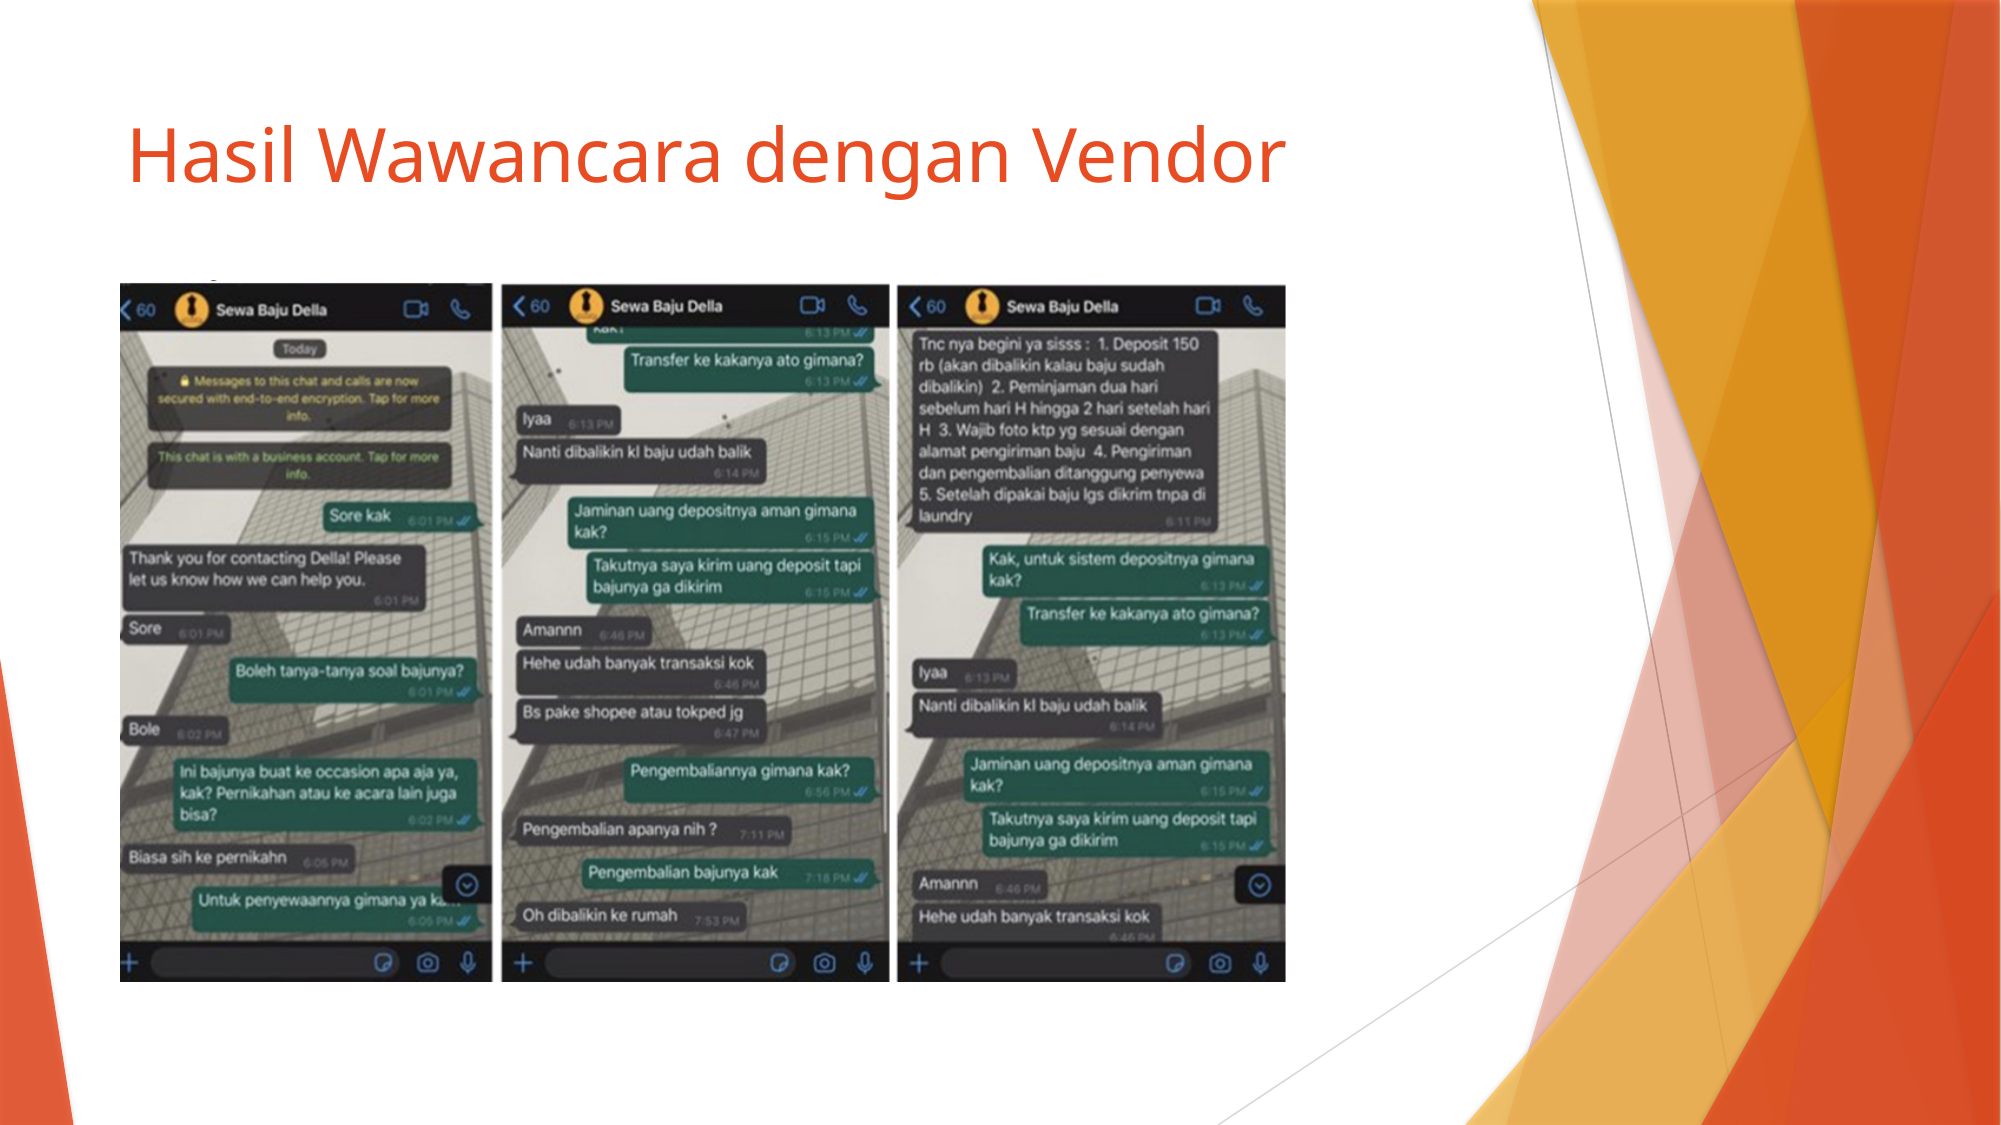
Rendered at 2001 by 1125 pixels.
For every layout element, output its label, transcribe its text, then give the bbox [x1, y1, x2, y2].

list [120, 280, 1288, 982]
title Hasil Wawancara dengan Vendor [111, 99, 1522, 317]
